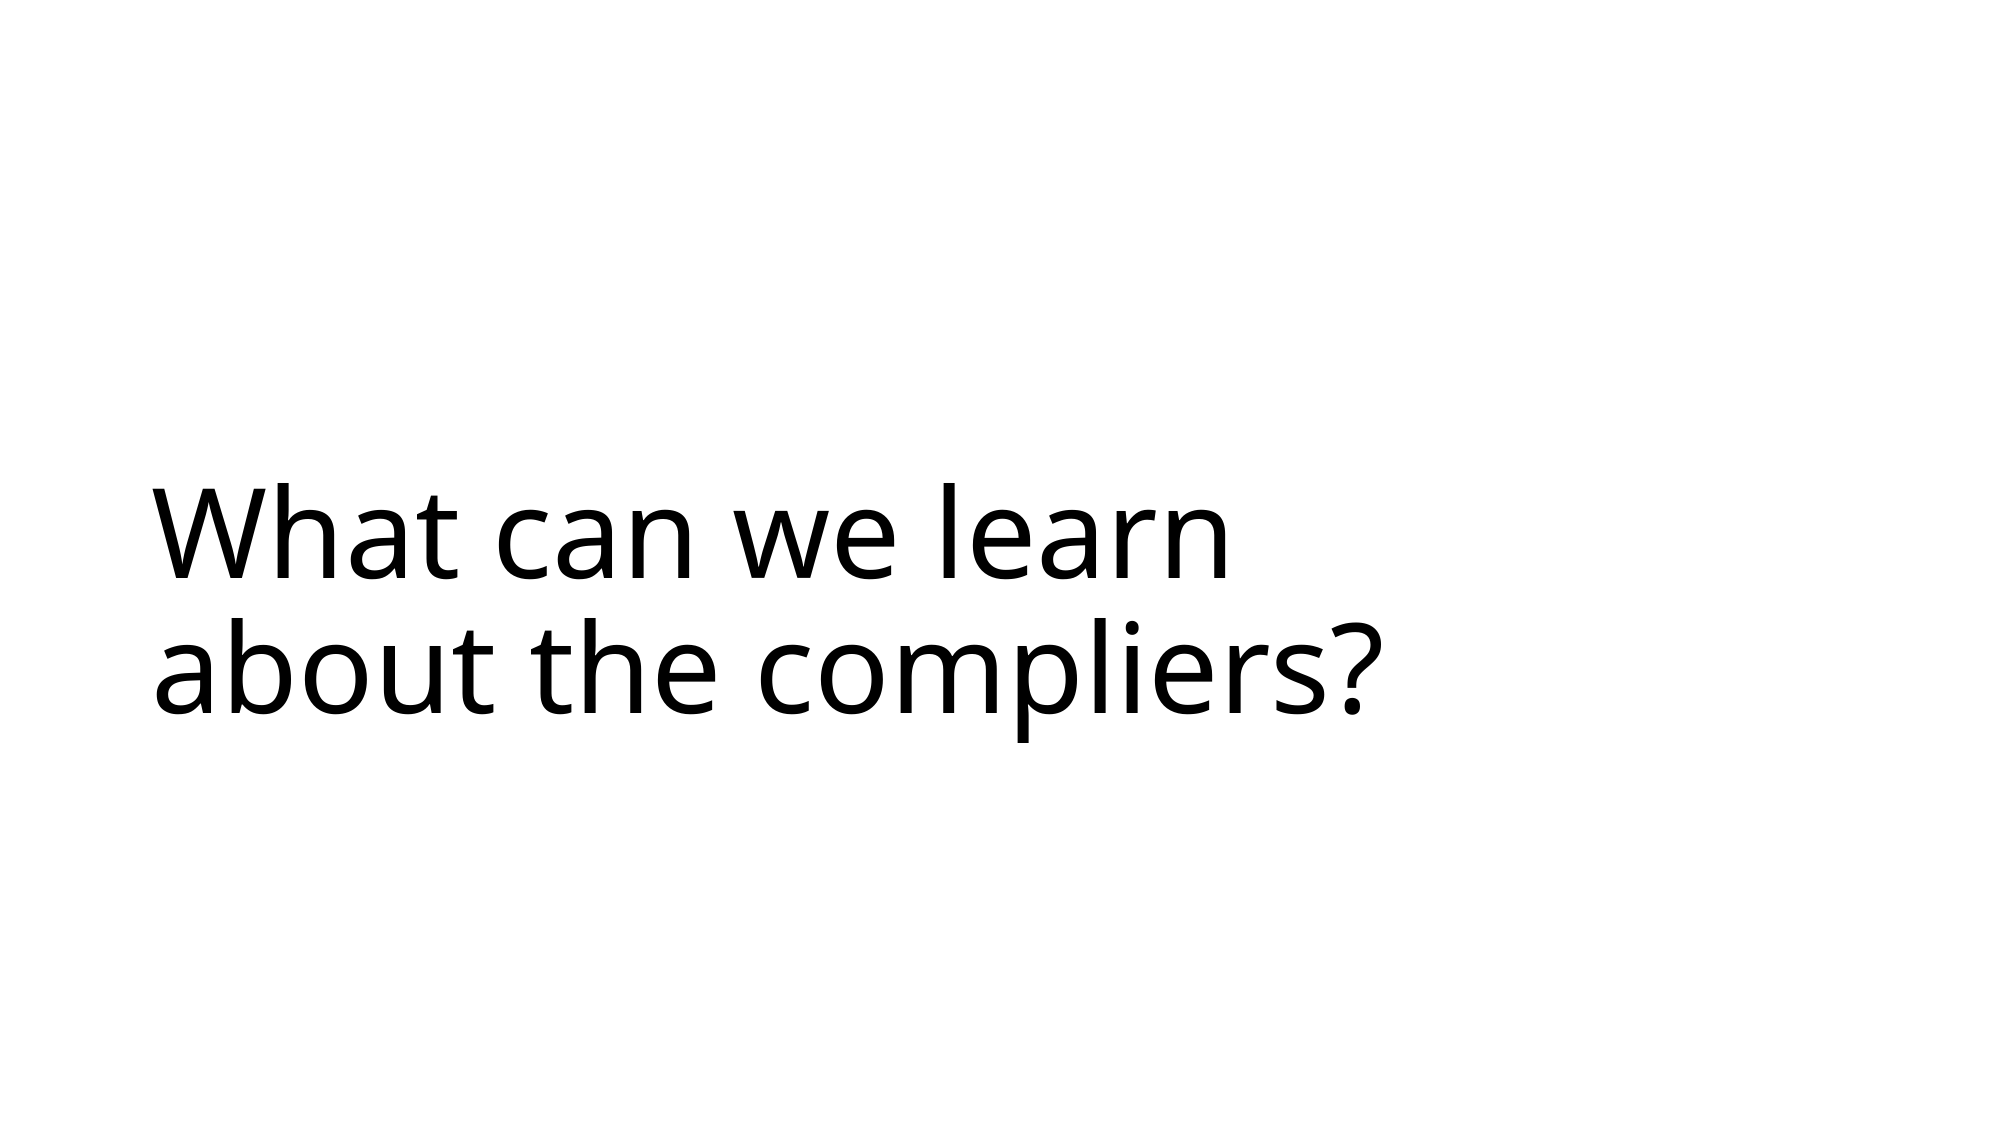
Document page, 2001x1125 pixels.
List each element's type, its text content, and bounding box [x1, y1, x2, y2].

title What can we learn about the compliers? [136, 280, 1568, 749]
